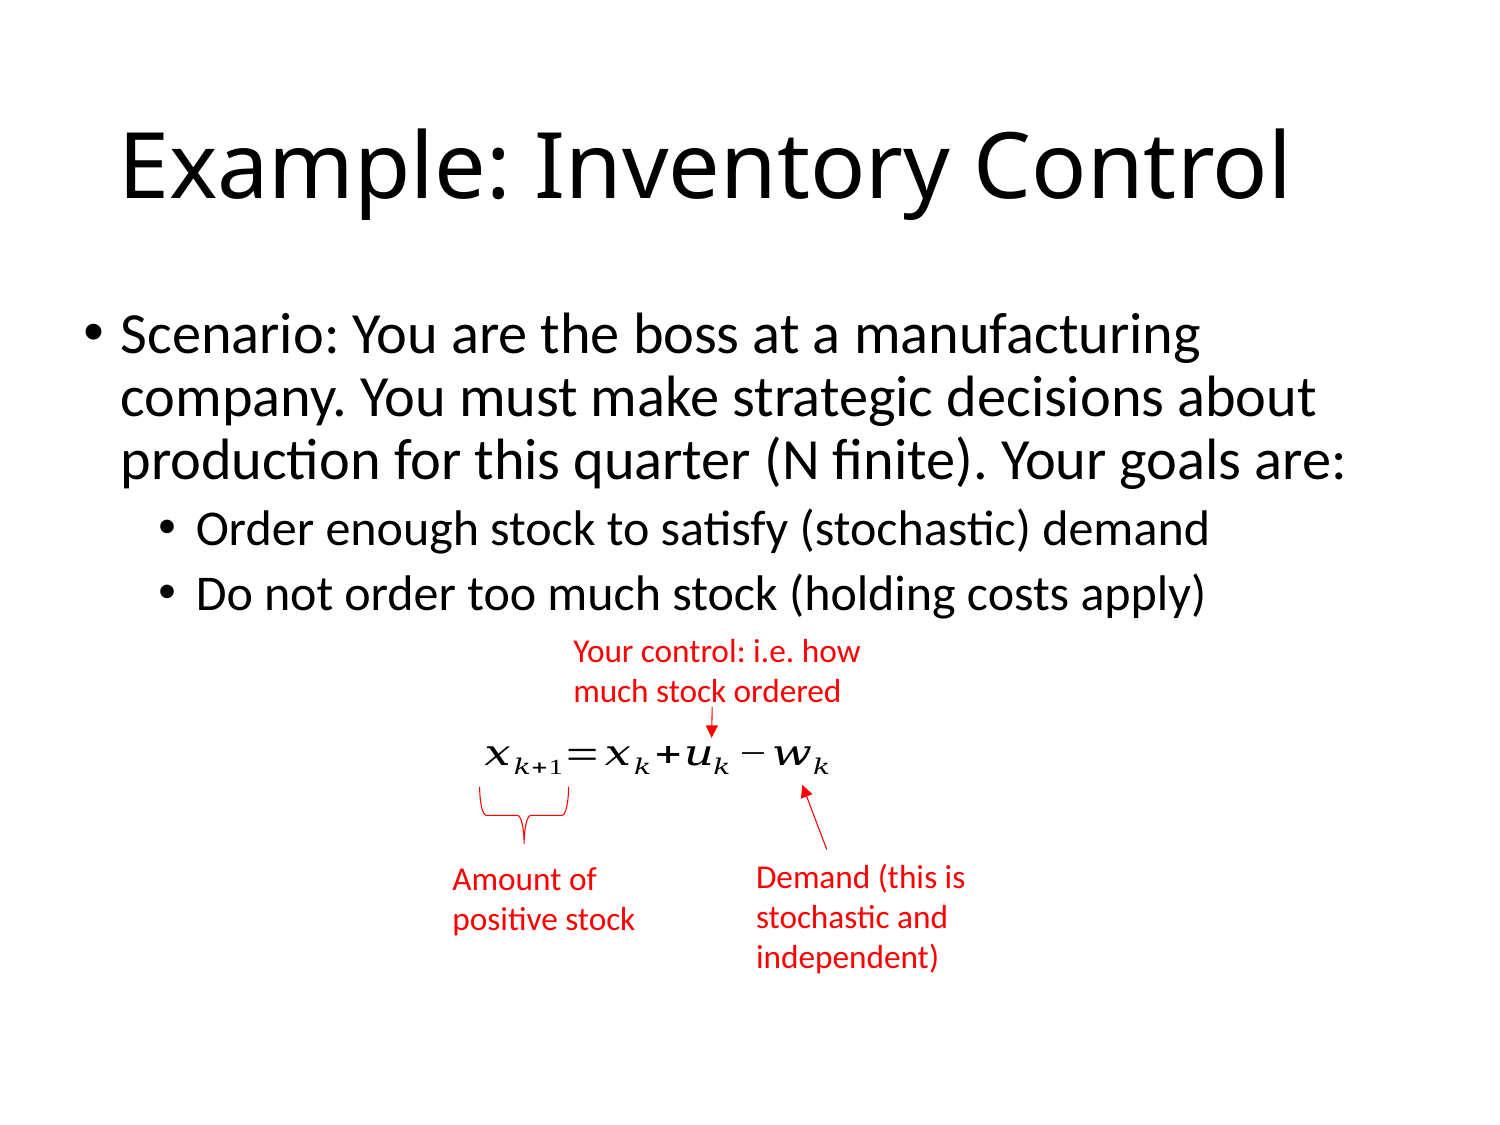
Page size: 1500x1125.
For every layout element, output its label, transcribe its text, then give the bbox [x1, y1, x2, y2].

title Example: Inventory Control [103, 59, 1397, 278]
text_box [802, 784, 827, 850]
text_box Your control: i.e. how much stock ordered [558, 621, 883, 716]
text_box Amount of positive stock [437, 849, 696, 944]
list Scenario: You are the boss at a manufacturing company. You must make strategic decisions about production for this quarter (N finite). Your goals are: Order enough stock to satisfy (stochastic) demand Do not order too much stock (holding costs apply) [68, 295, 1424, 1010]
text_box Demand (this is stochastic and independent) [741, 847, 988, 983]
text_box [479, 786, 570, 845]
